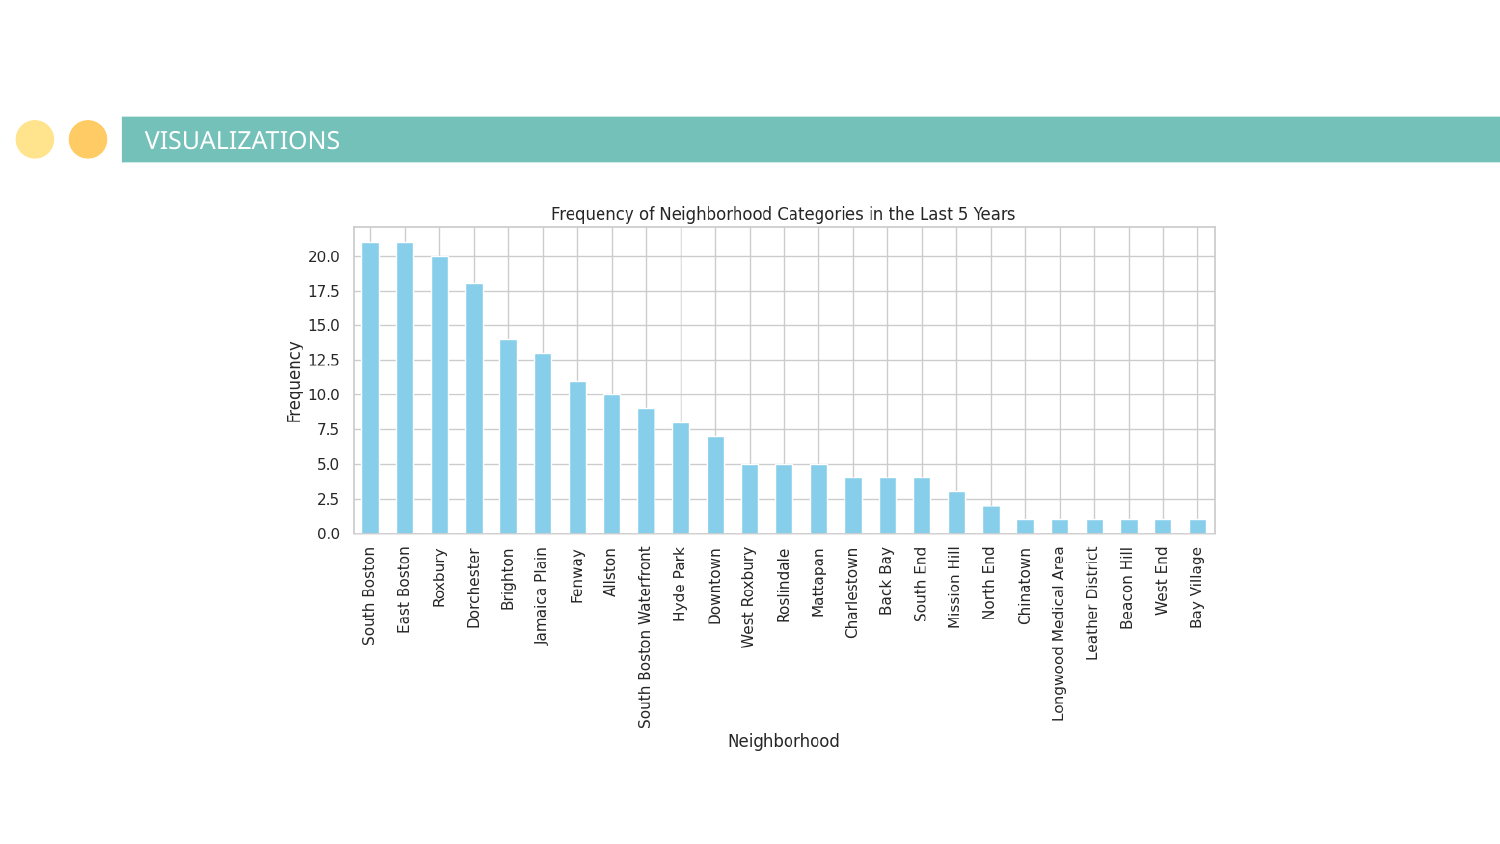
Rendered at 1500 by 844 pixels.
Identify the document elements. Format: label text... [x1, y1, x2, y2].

title VISUALIZATIONS [129, 118, 952, 170]
picture [275, 196, 1225, 760]
